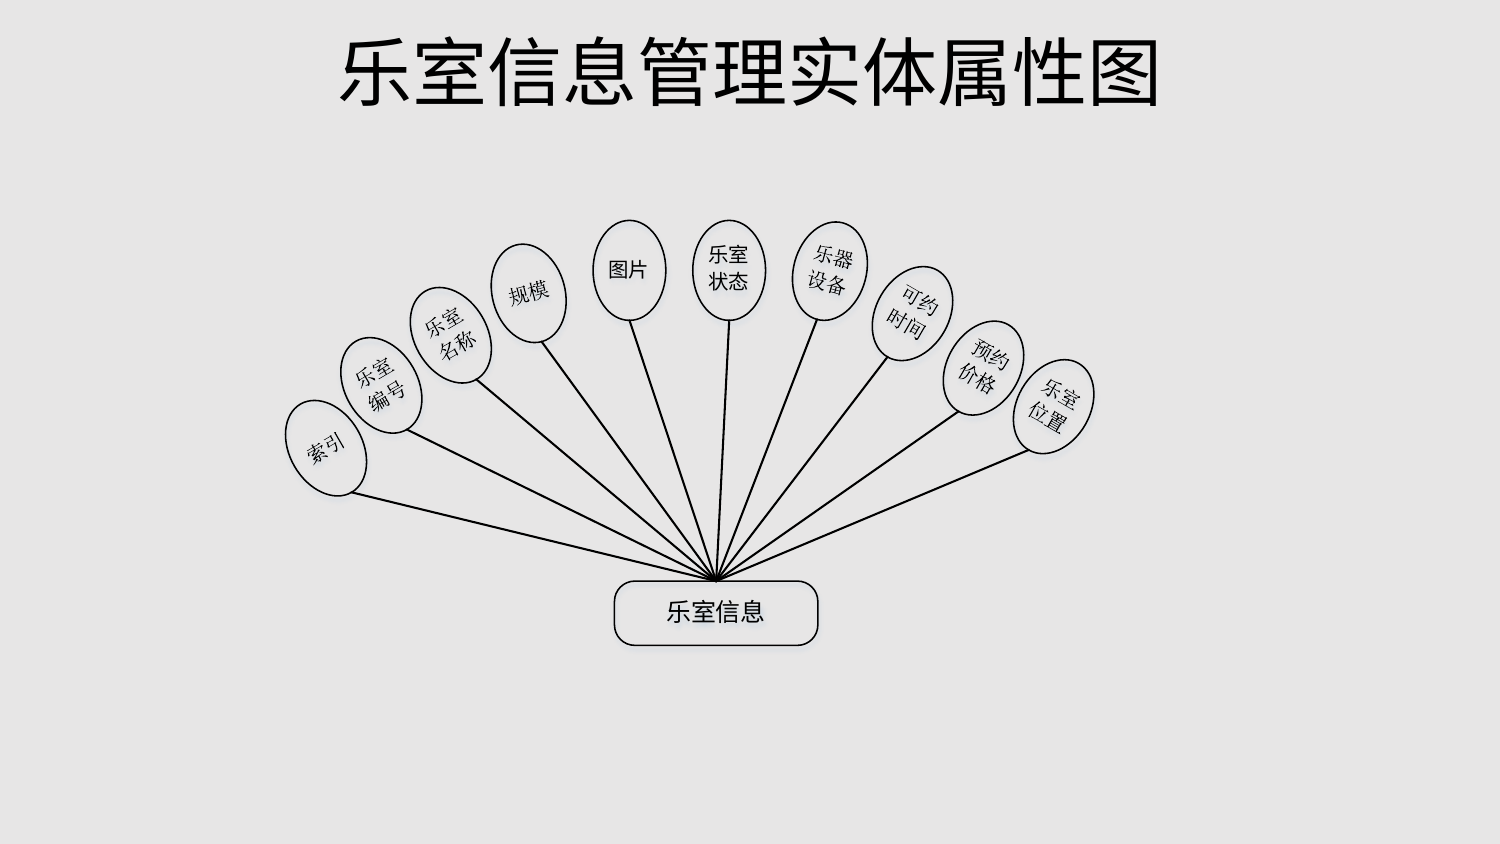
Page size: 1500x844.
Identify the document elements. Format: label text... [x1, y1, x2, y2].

text_box 乐室信息管理实体属性图 [120, 18, 1380, 123]
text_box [266, 211, 1111, 657]
